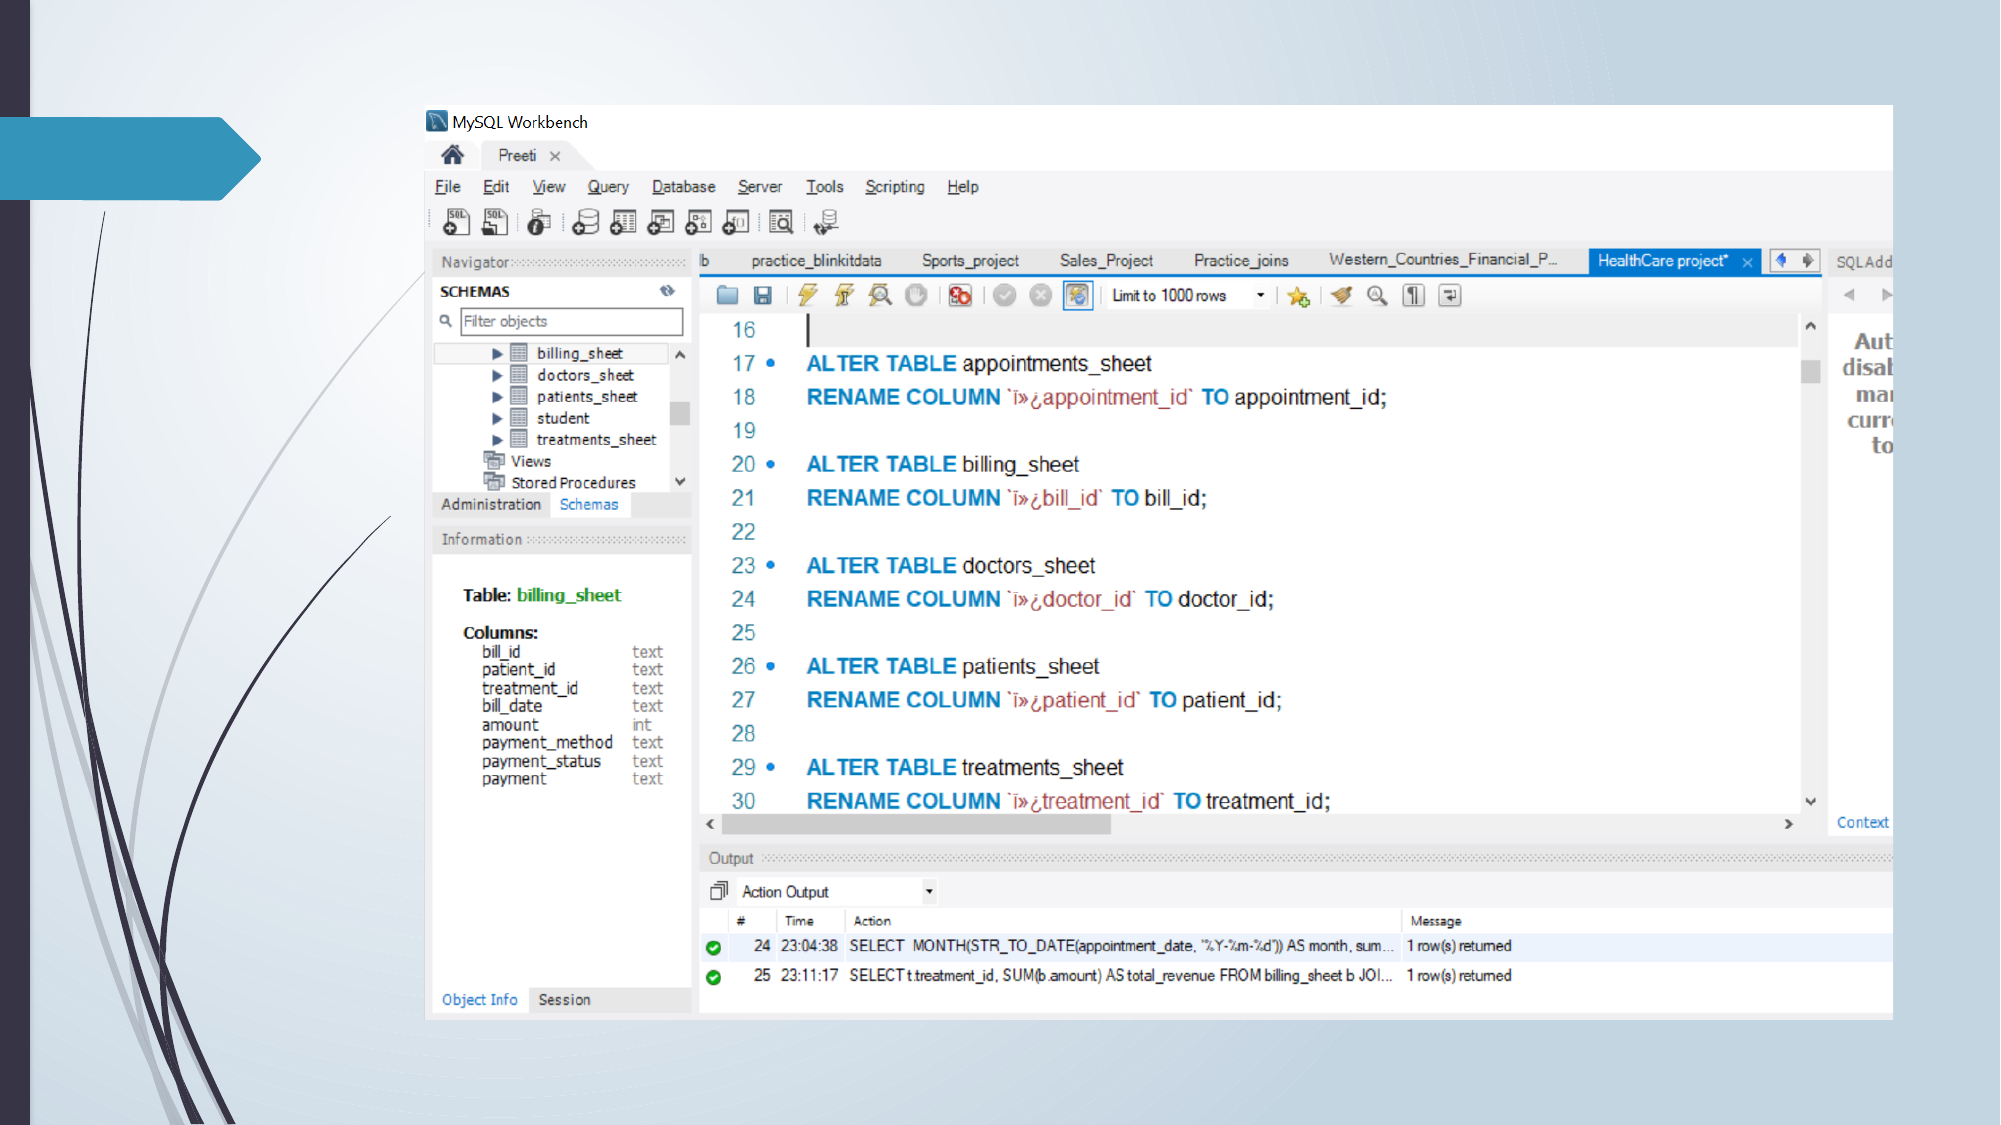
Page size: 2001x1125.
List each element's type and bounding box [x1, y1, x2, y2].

text_box [0, 117, 262, 201]
picture [424, 105, 1894, 1020]
